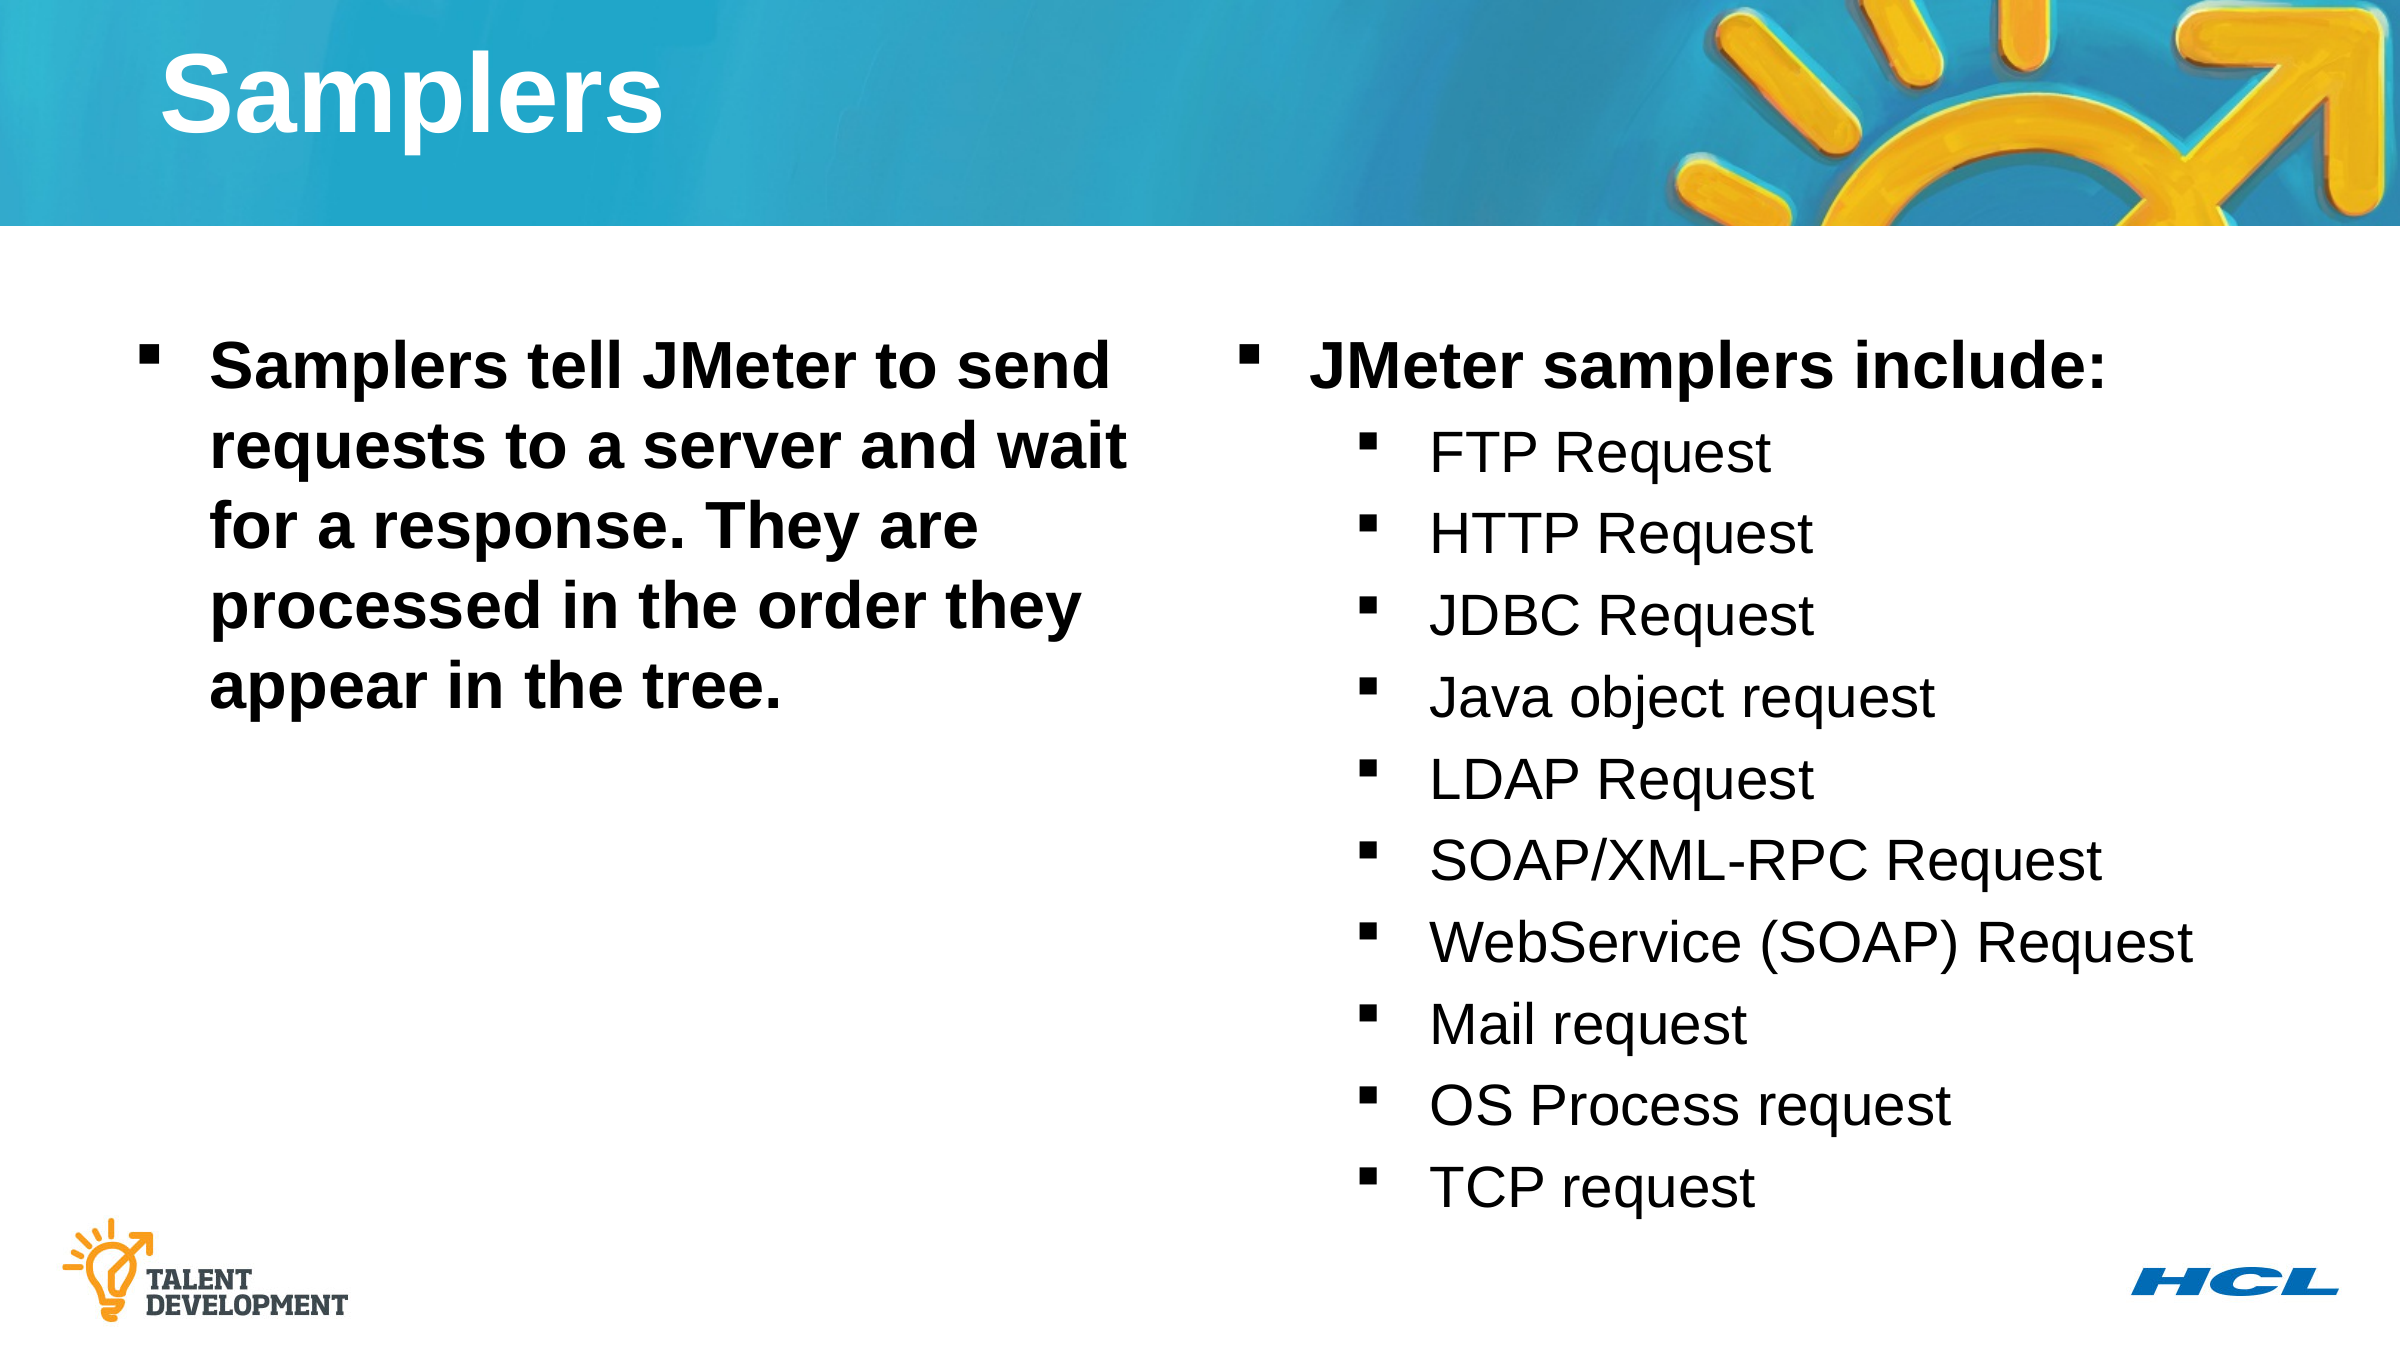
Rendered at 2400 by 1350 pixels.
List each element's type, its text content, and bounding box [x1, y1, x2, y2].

list Samplers [24, 12, 1675, 138]
list JMeter samplers include: FTP Request HTTP Request JDBC Request Java object request LDAP Request SOAP/XML-RPC Request WebService (SOAP) Request Mail request OS Process request TCP request [1220, 315, 2280, 1206]
picture [0, 0, 2400, 226]
picture [0, 1169, 389, 1350]
list Samplers tell JMeter to send requests to a server and wait for a response. They are processed in the order they appear in the tree. [120, 315, 1180, 1206]
picture [2100, 1169, 2397, 1350]
